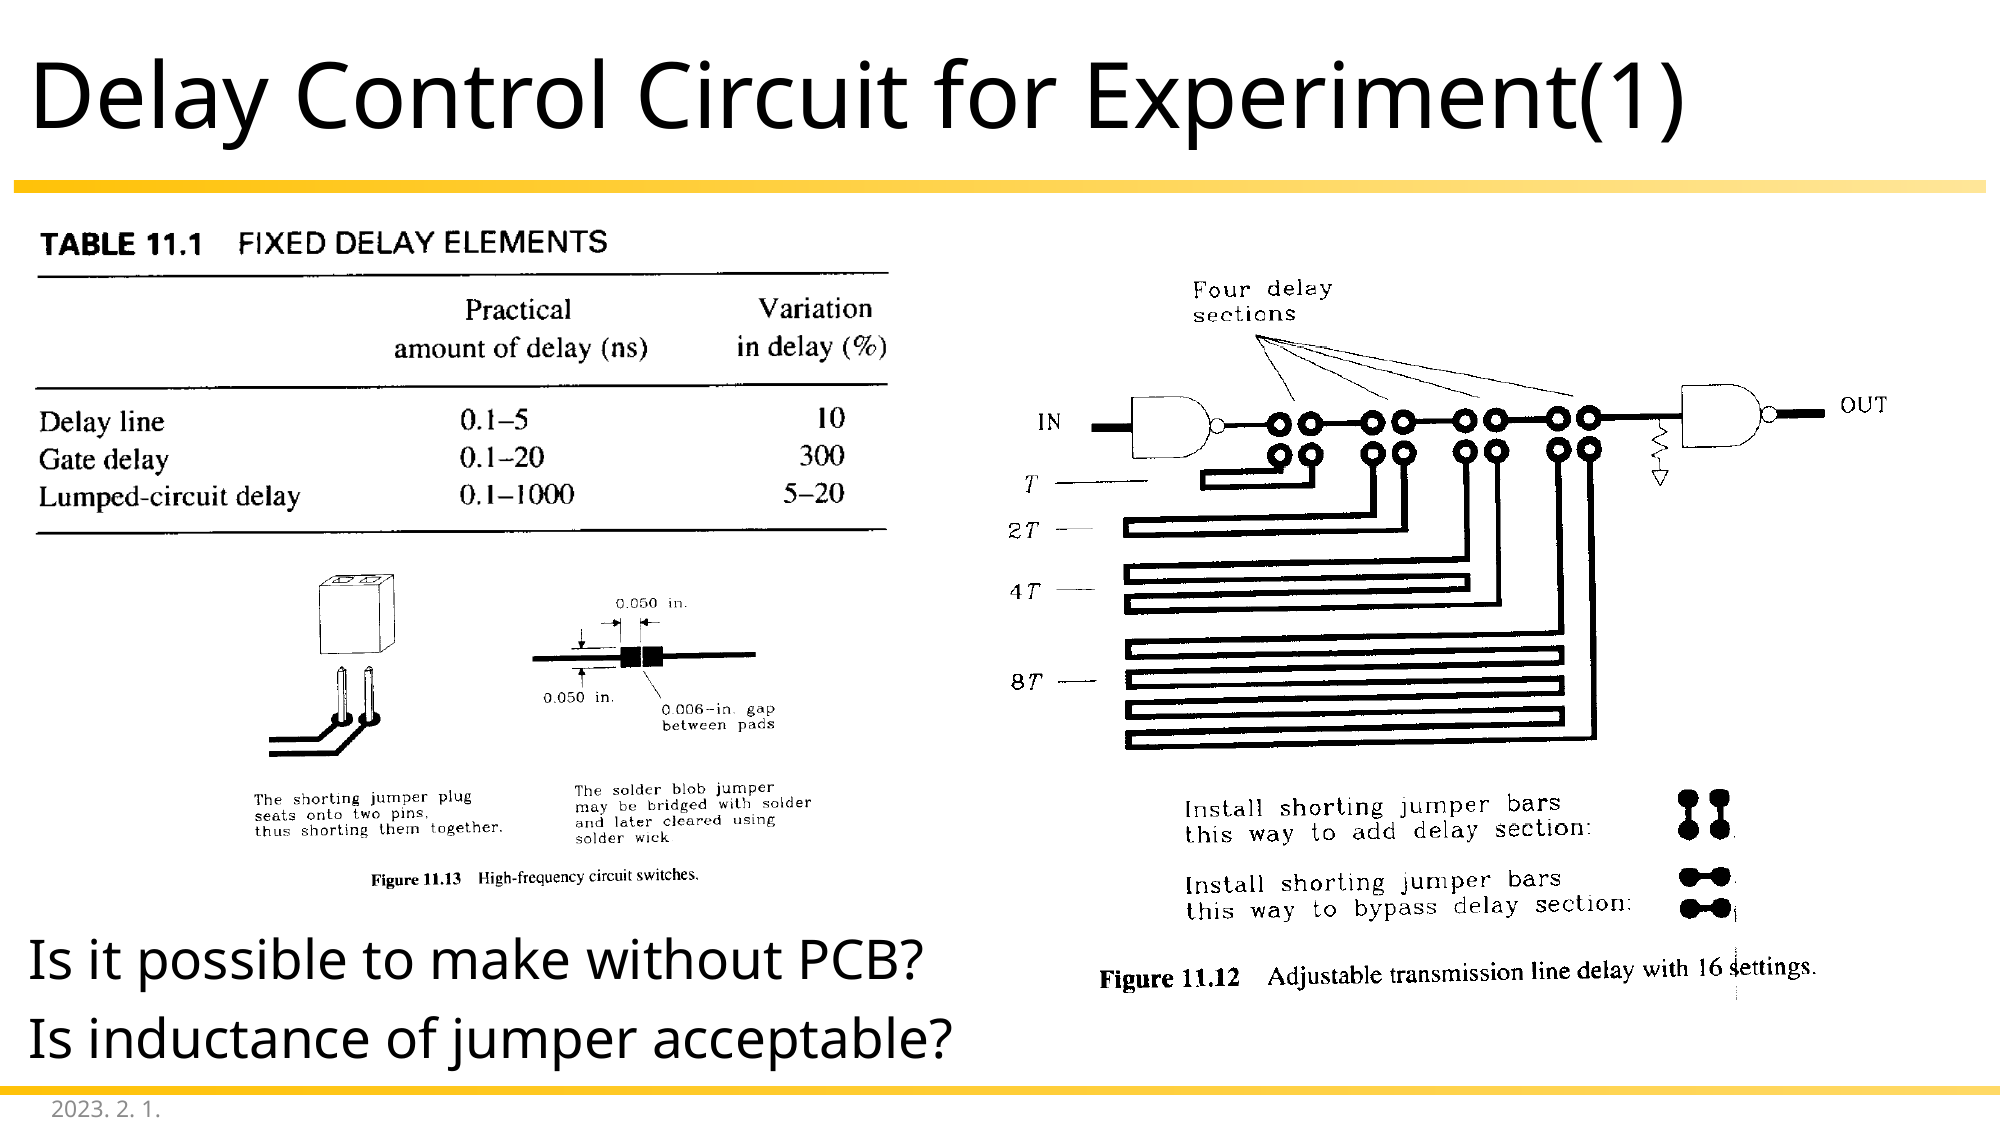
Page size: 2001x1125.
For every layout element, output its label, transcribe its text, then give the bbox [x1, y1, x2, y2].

title Delay Control Circuit for Experiment(1) [13, 25, 1986, 173]
picture [13, 205, 917, 547]
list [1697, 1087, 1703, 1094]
slide_number 2023. 2. 1. [36, 1079, 486, 1125]
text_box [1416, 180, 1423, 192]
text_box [1847, 180, 1851, 192]
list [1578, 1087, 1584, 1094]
list Is it possible to make without PCB? Is inductance of jumper acceptable? [13, 924, 1126, 1079]
picture [954, 266, 1936, 1000]
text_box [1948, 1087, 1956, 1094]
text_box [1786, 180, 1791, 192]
picture [216, 562, 829, 904]
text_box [1840, 180, 1845, 192]
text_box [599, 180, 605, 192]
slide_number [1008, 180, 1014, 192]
